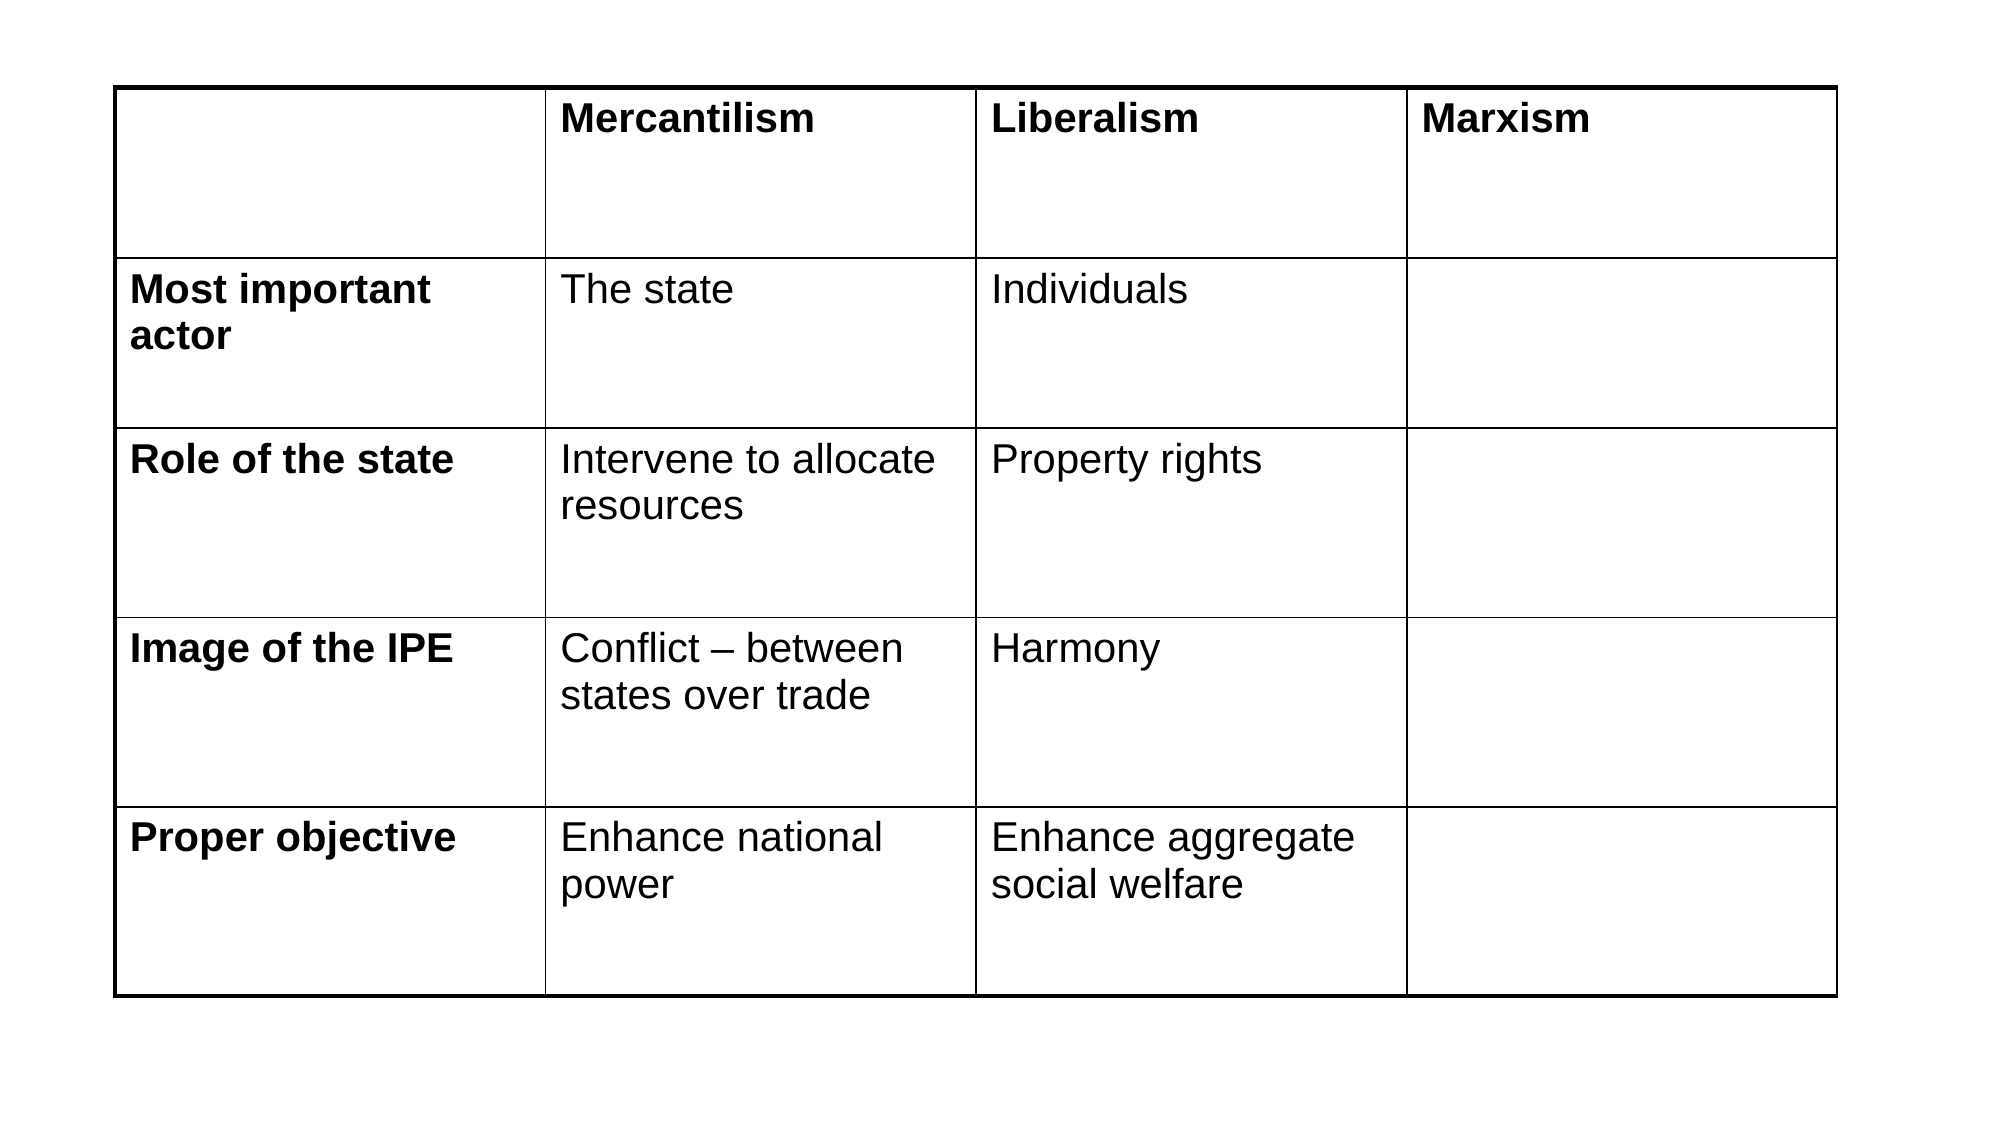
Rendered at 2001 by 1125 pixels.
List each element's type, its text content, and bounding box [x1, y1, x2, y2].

table_cell Individuals [977, 259, 1406, 427]
table_header Marxism [1408, 90, 1836, 257]
table_cell Intervene to allocate resources [546, 429, 975, 617]
table_header [117, 90, 545, 257]
table_cell Role of the state [117, 429, 545, 617]
table_cell [1408, 429, 1836, 617]
table_cell Enhance aggregate social welfare [977, 808, 1406, 994]
table_cell Property rights [977, 429, 1406, 617]
table_header Mercantilism [546, 90, 975, 257]
table_cell Most important actor [117, 259, 545, 427]
table_cell [1408, 618, 1836, 806]
table_cell [1408, 259, 1836, 427]
table_cell Harmony [977, 618, 1406, 806]
table_cell Proper objective [117, 808, 545, 994]
table_cell The state [546, 259, 975, 427]
table_cell Enhance national power [546, 808, 975, 994]
table_header Liberalism [977, 90, 1406, 257]
table_cell Conflict – between states over trade [546, 618, 975, 806]
table_cell [1408, 808, 1836, 994]
table_cell Image of the IPE [117, 618, 545, 806]
